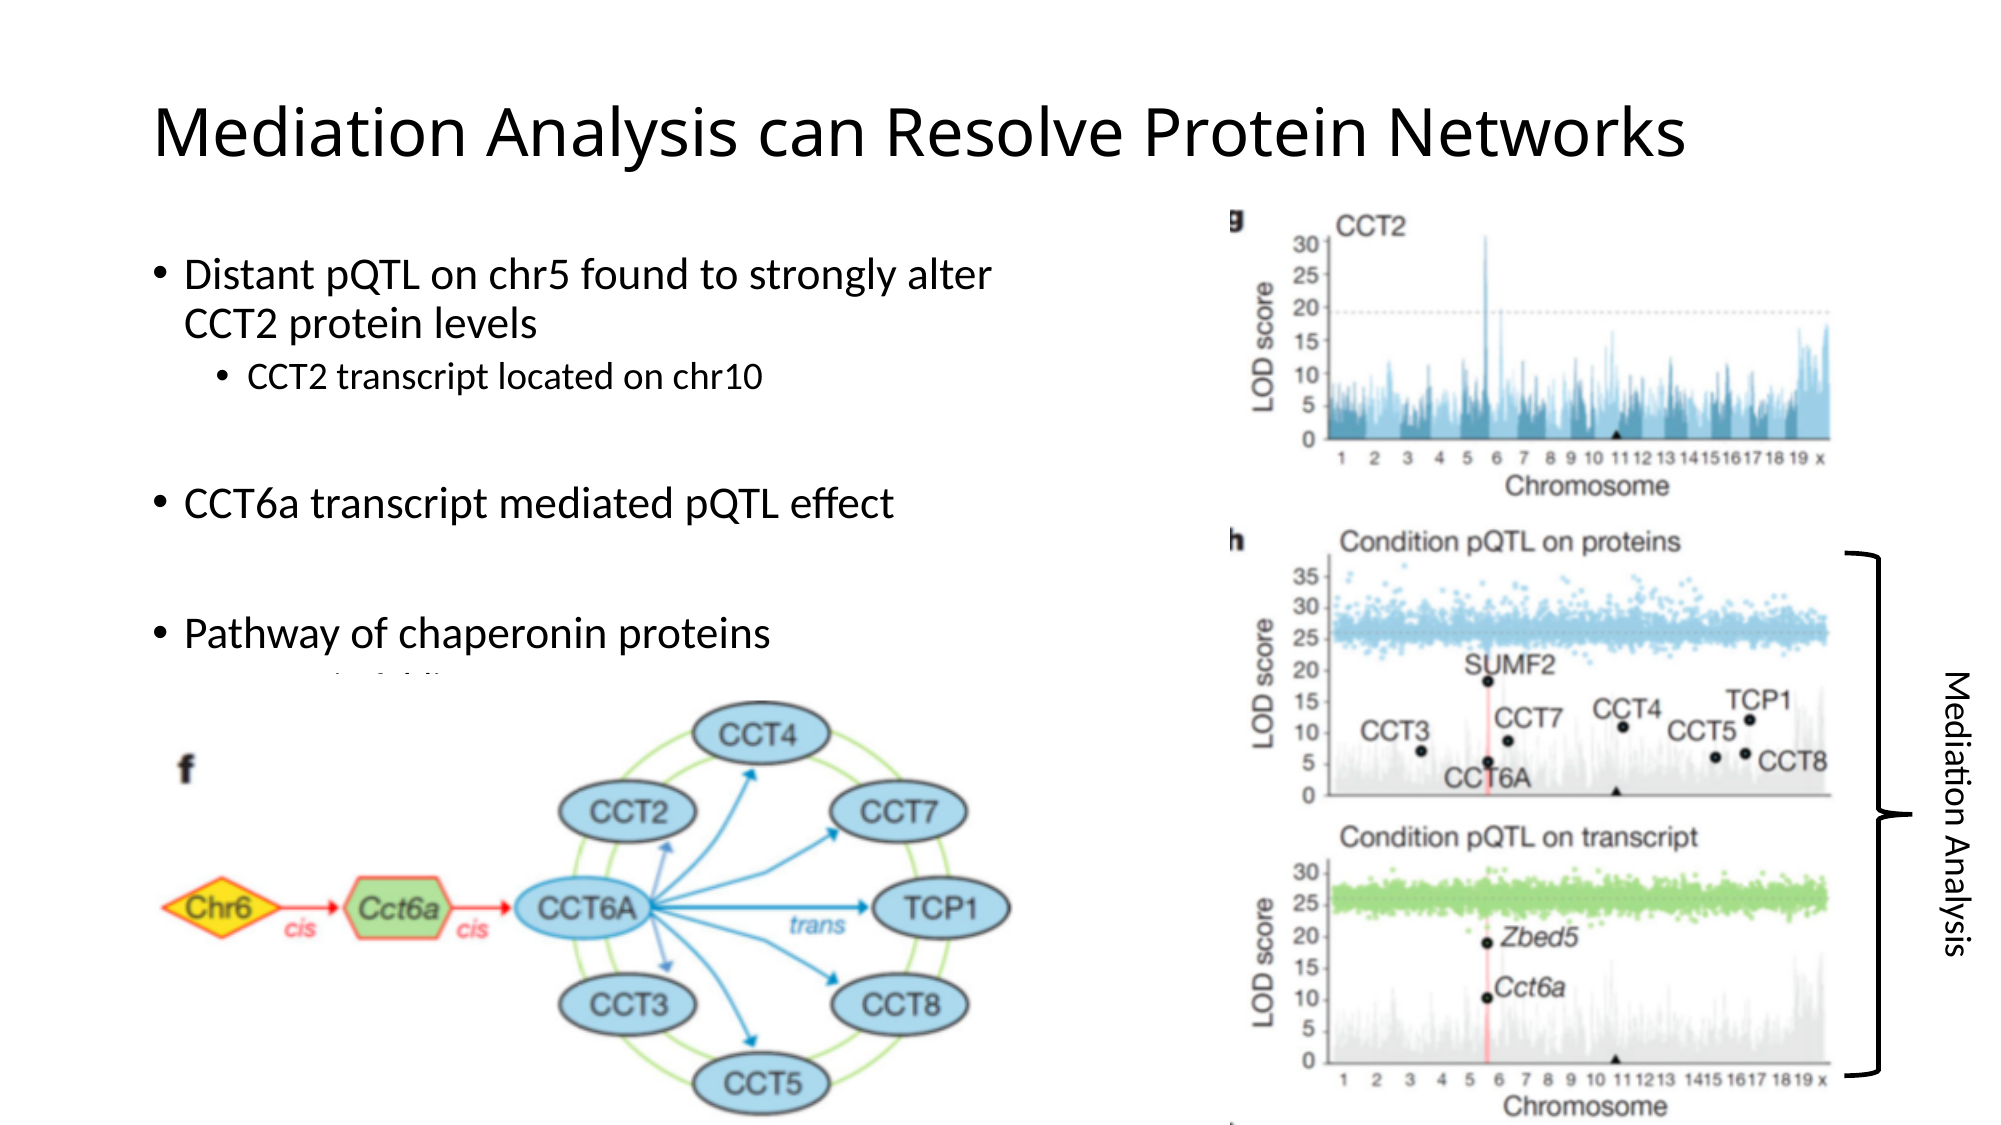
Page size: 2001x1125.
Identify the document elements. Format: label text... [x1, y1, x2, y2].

text_box Mediation Analysis [1914, 553, 1991, 1076]
picture [1229, 209, 1863, 1125]
title Mediation Analysis can Resolve Protein Networks [137, 59, 1863, 210]
list Distant pQTL on chr5 found to strongly alter CCT2 protein levels CCT2 transcript located on chr10 CCT6a transcript mediated pQTL effect Pathway of chaperonin proteins Protein folding [137, 242, 1092, 720]
text_box [1863, 553, 1913, 1076]
picture [137, 674, 1034, 1125]
